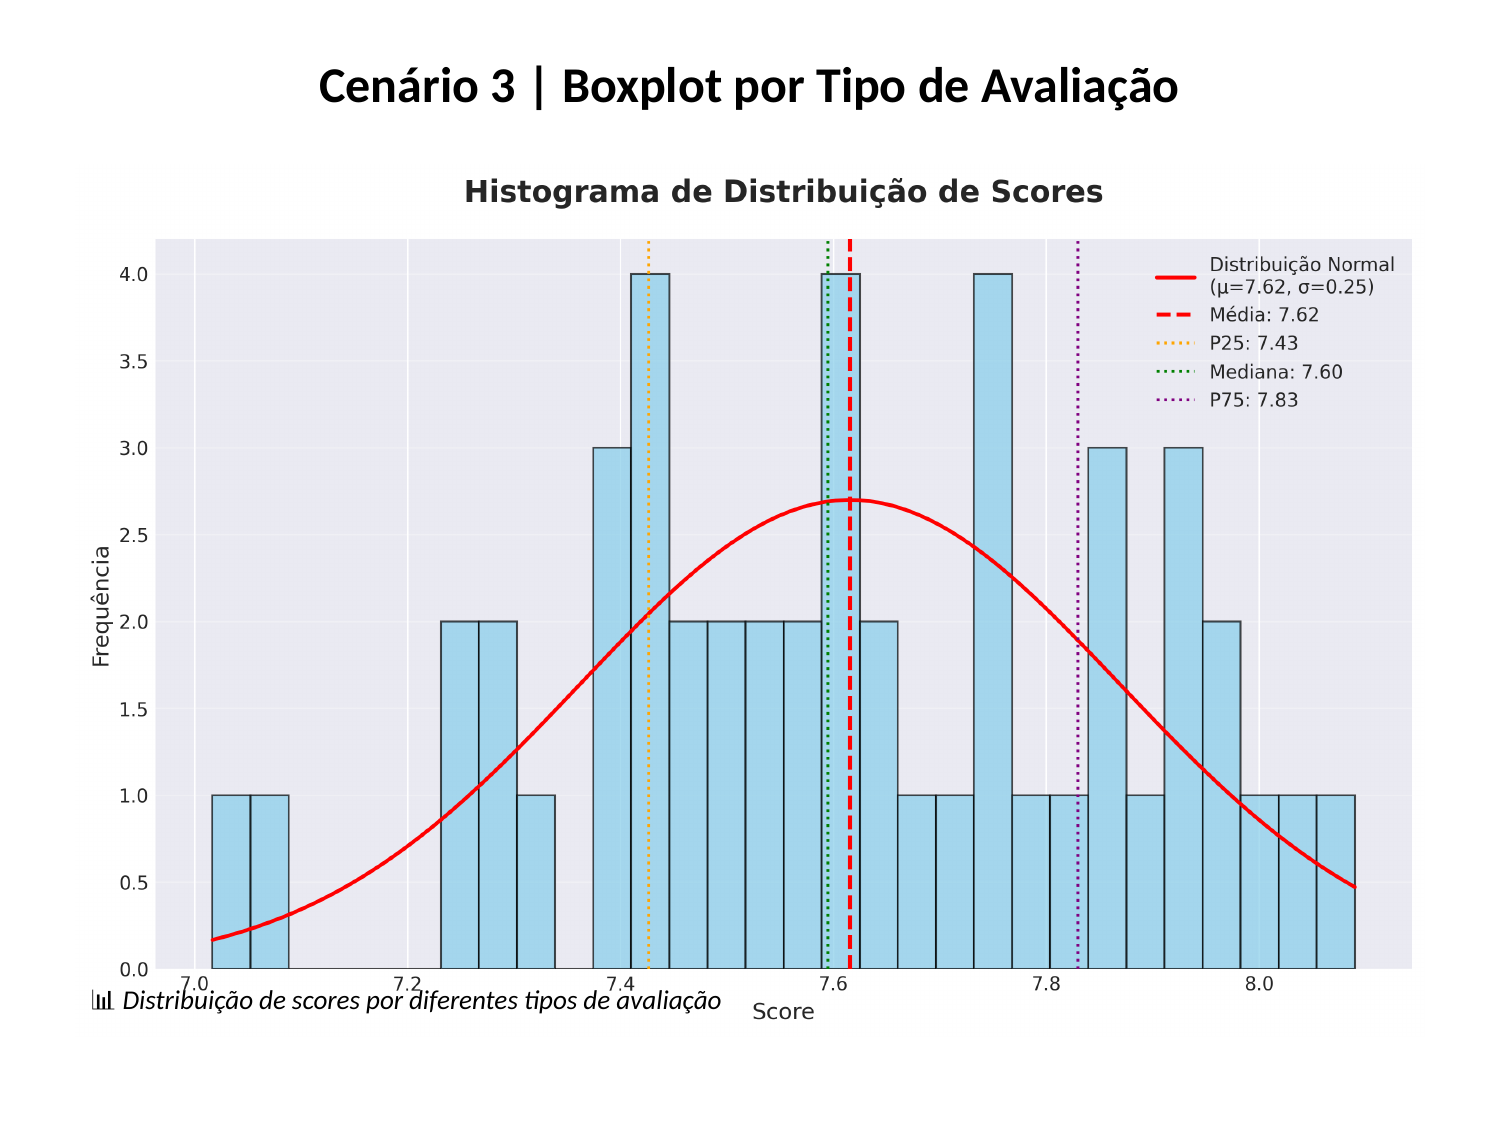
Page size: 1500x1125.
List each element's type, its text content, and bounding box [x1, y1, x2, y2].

picture [74, 164, 1426, 1037]
text_box Cenário 3 | Boxplot por Tipo de Avaliação [304, 44, 1196, 120]
